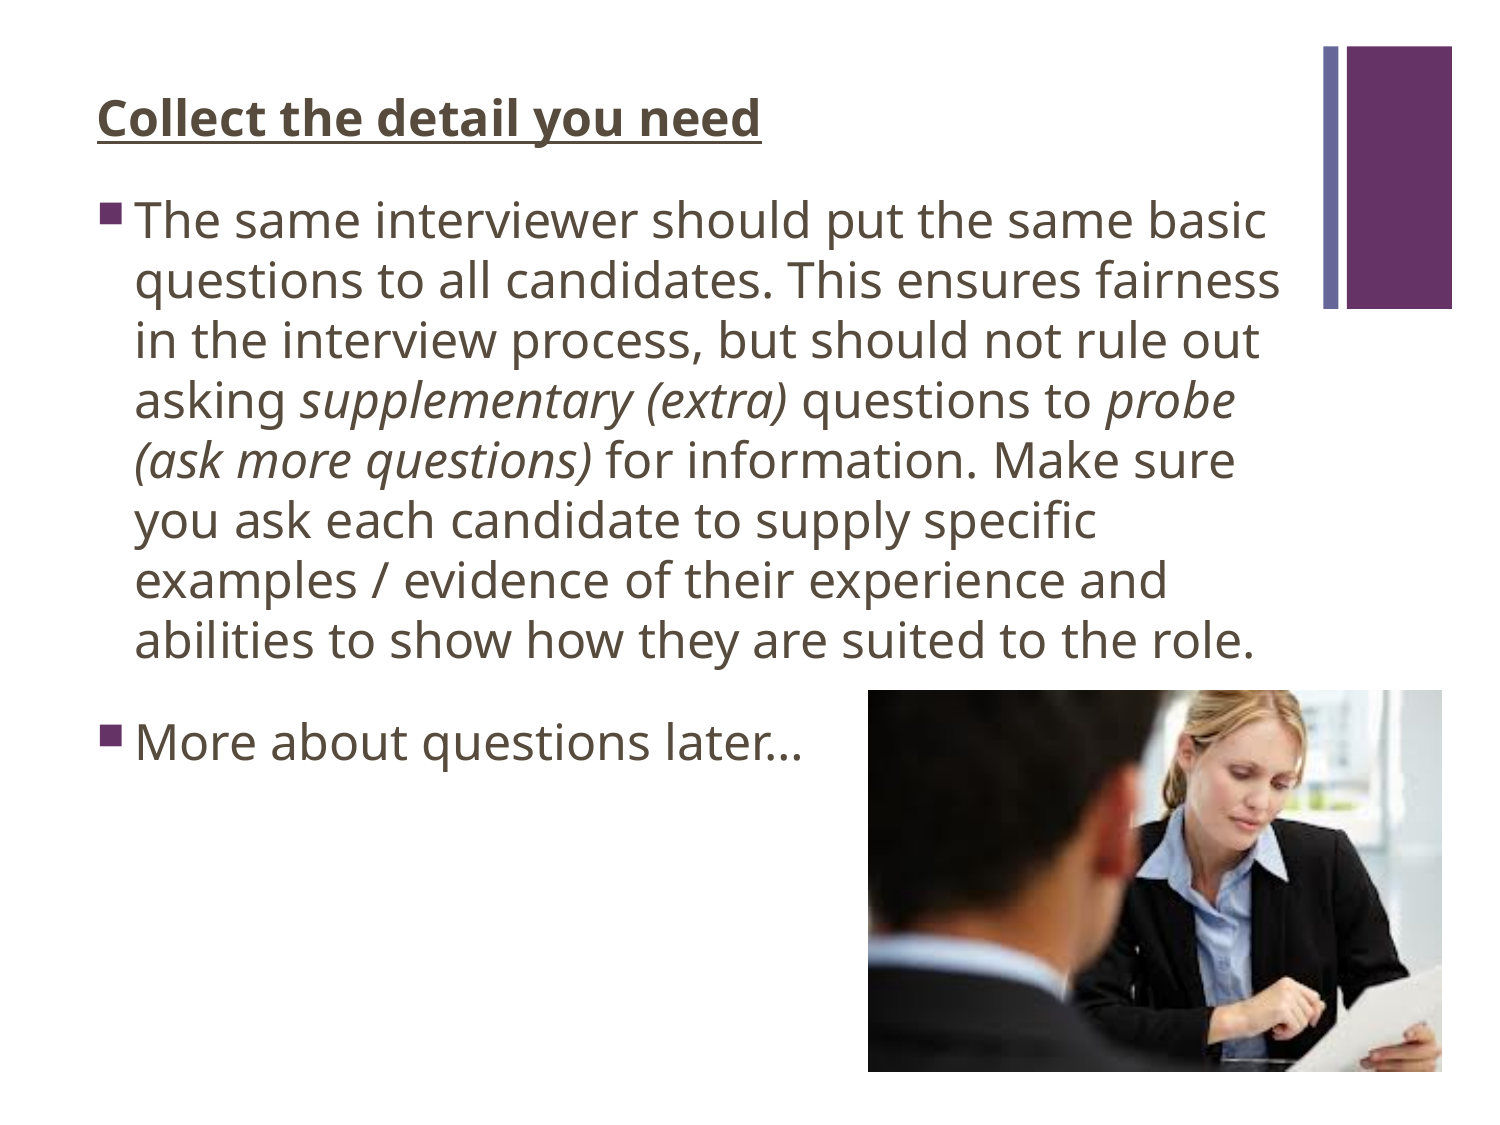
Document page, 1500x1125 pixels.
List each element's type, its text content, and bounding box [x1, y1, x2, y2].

list Collect the detail you need The same interviewer should put the same basic questions to all candidates. This ensures fairness in the interview process, but should not rule out asking supplementary (extra) questions to probe (ask more questions) for information. Make sure you ask each candidate to supply specific examples / evidence of their experience and abilities to show how they are suited to the role. More about questions later… [81, 79, 1322, 1005]
picture [867, 689, 1442, 1072]
